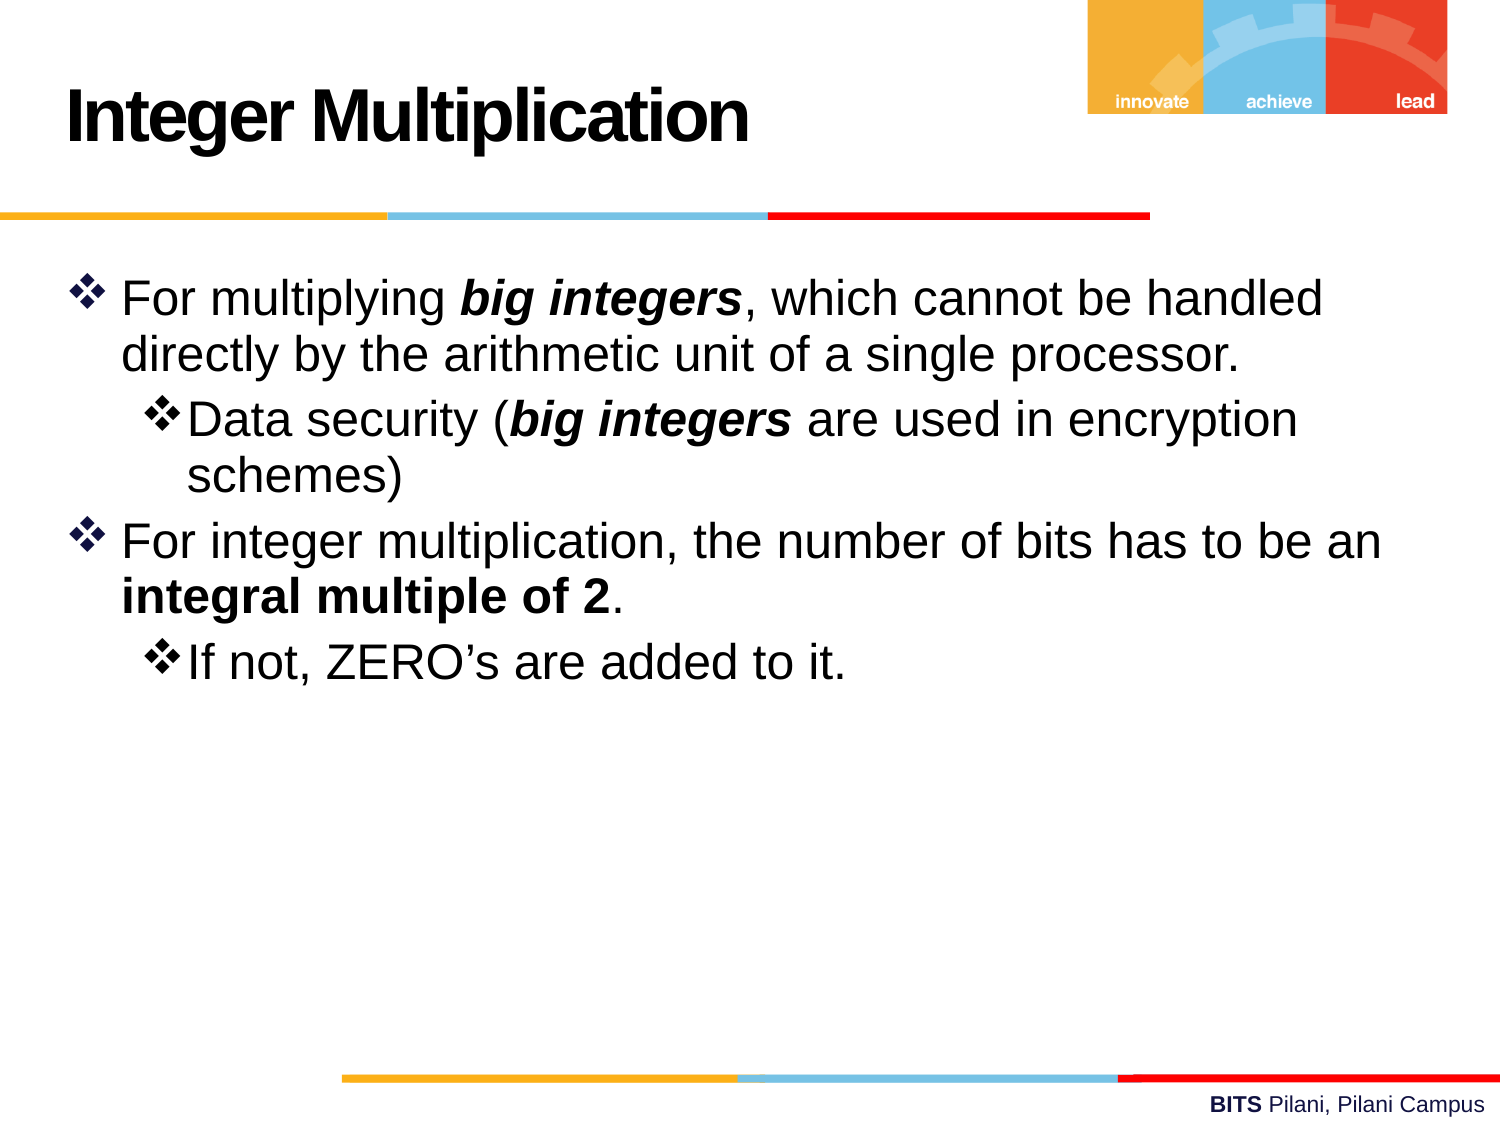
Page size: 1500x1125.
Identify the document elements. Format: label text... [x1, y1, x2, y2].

picture [1087, 0, 1448, 114]
list Integer Multiplication [50, 24, 1088, 213]
list For multiplying big integers, which cannot be handled directly by the arithmetic unit of a single processor. Data security (big integers are used in encryption schemes) For integer multiplication, the number of bits has to be an integral multiple of 2. If not, ZERO’s are added to it. [50, 262, 1400, 1005]
